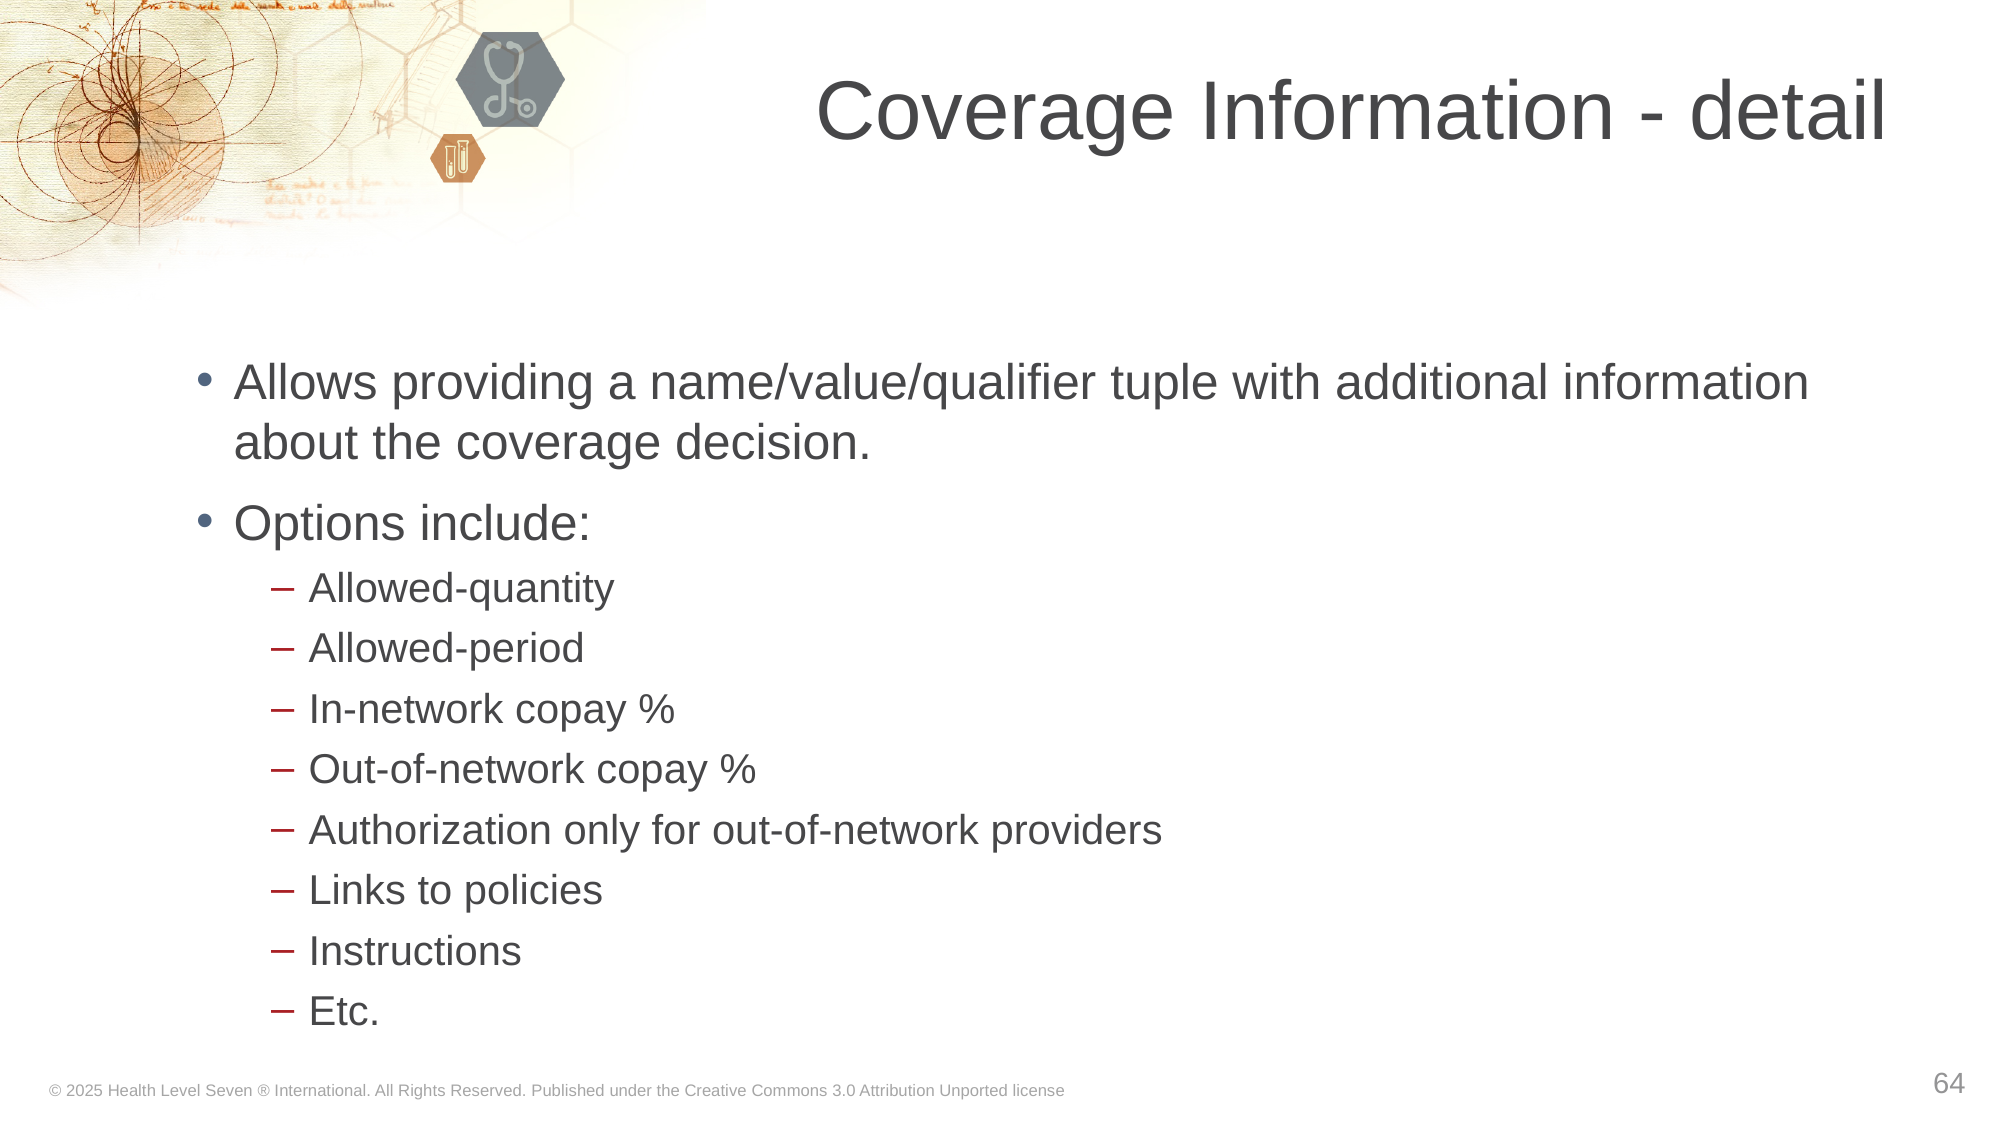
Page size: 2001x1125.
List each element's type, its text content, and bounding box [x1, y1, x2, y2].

picture [0, 0, 706, 310]
slide_number 64 [1515, 1064, 1966, 1125]
list Allows providing a name/value/qualifier tuple with additional information about the coverage decision. Options include: Allowed-quantity Allowed-period In-network copay % Out-of-network copay % Authorization only for out-of-network providers Links to policies Instructions Etc. [181, 342, 1904, 1016]
title Coverage Information - detail [648, 59, 1904, 188]
